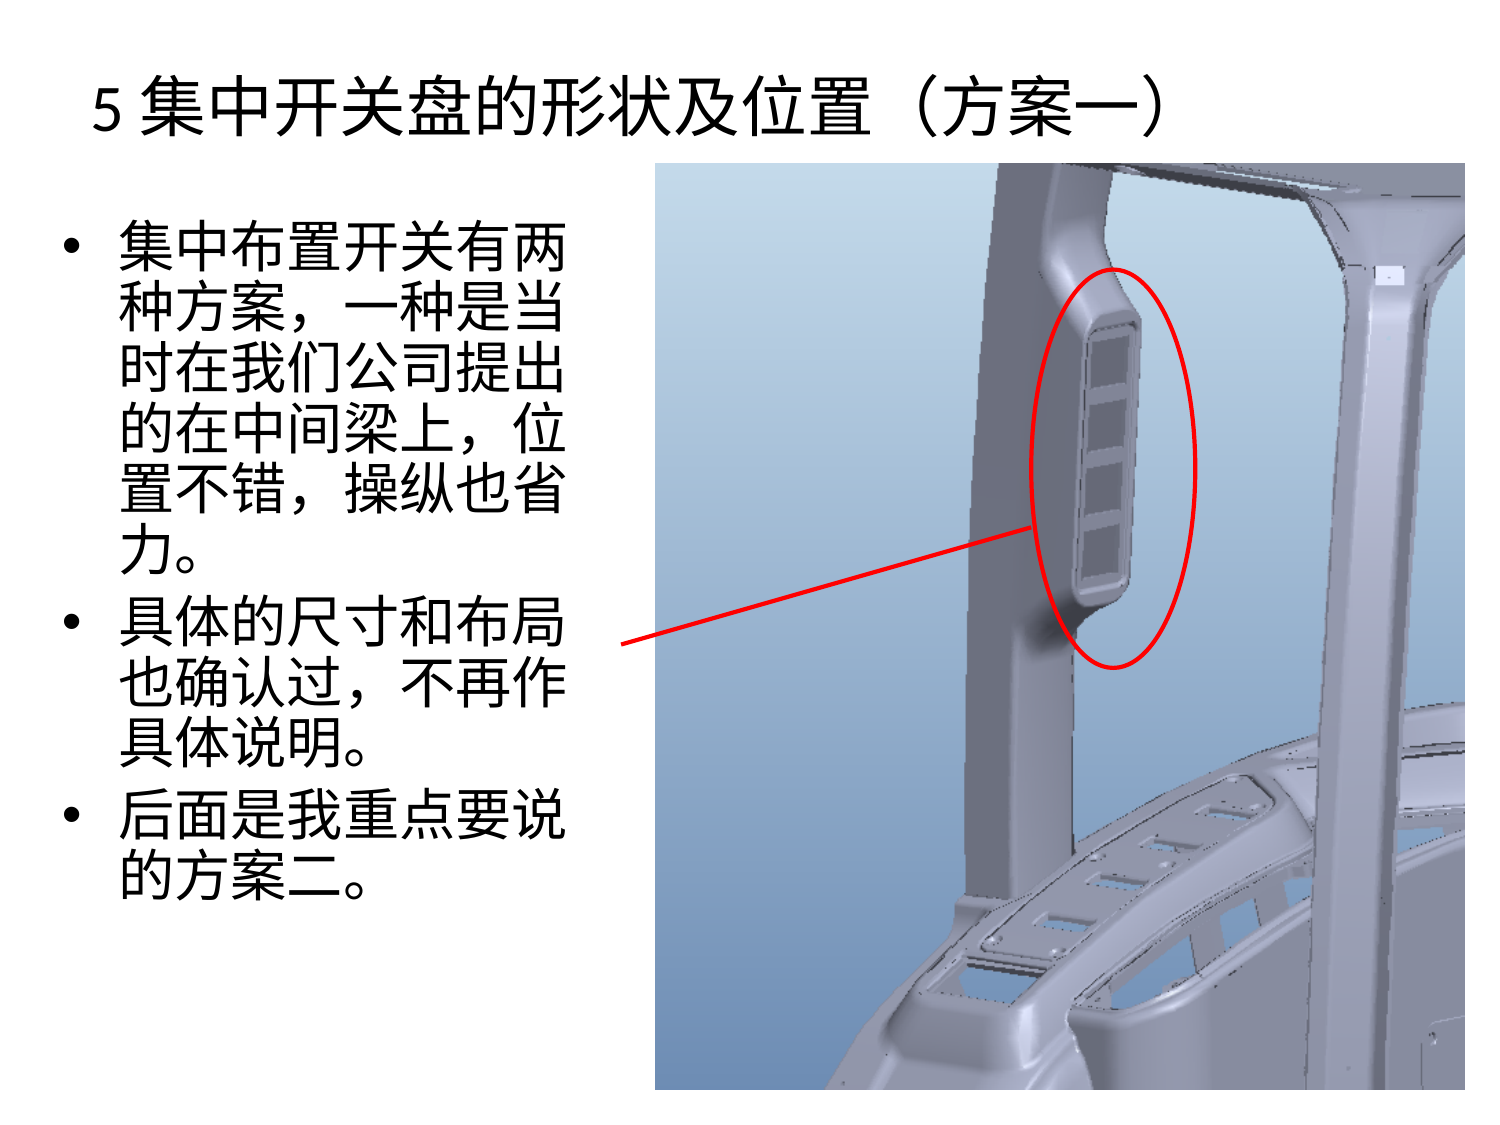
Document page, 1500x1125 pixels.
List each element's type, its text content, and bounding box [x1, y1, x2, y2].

picture [655, 163, 1466, 1091]
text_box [620, 527, 1032, 645]
title 5集中开关盘的形状及位置（方案一） [74, 44, 1426, 165]
list 集中布置开关有两种方案，一种是当时在我们公司提出的在中间梁上，位置不错，操纵也省力。 具体的尺寸和布局也确认过，不再作具体说明。 后面是我重点要说的方案二。 [46, 210, 622, 1032]
